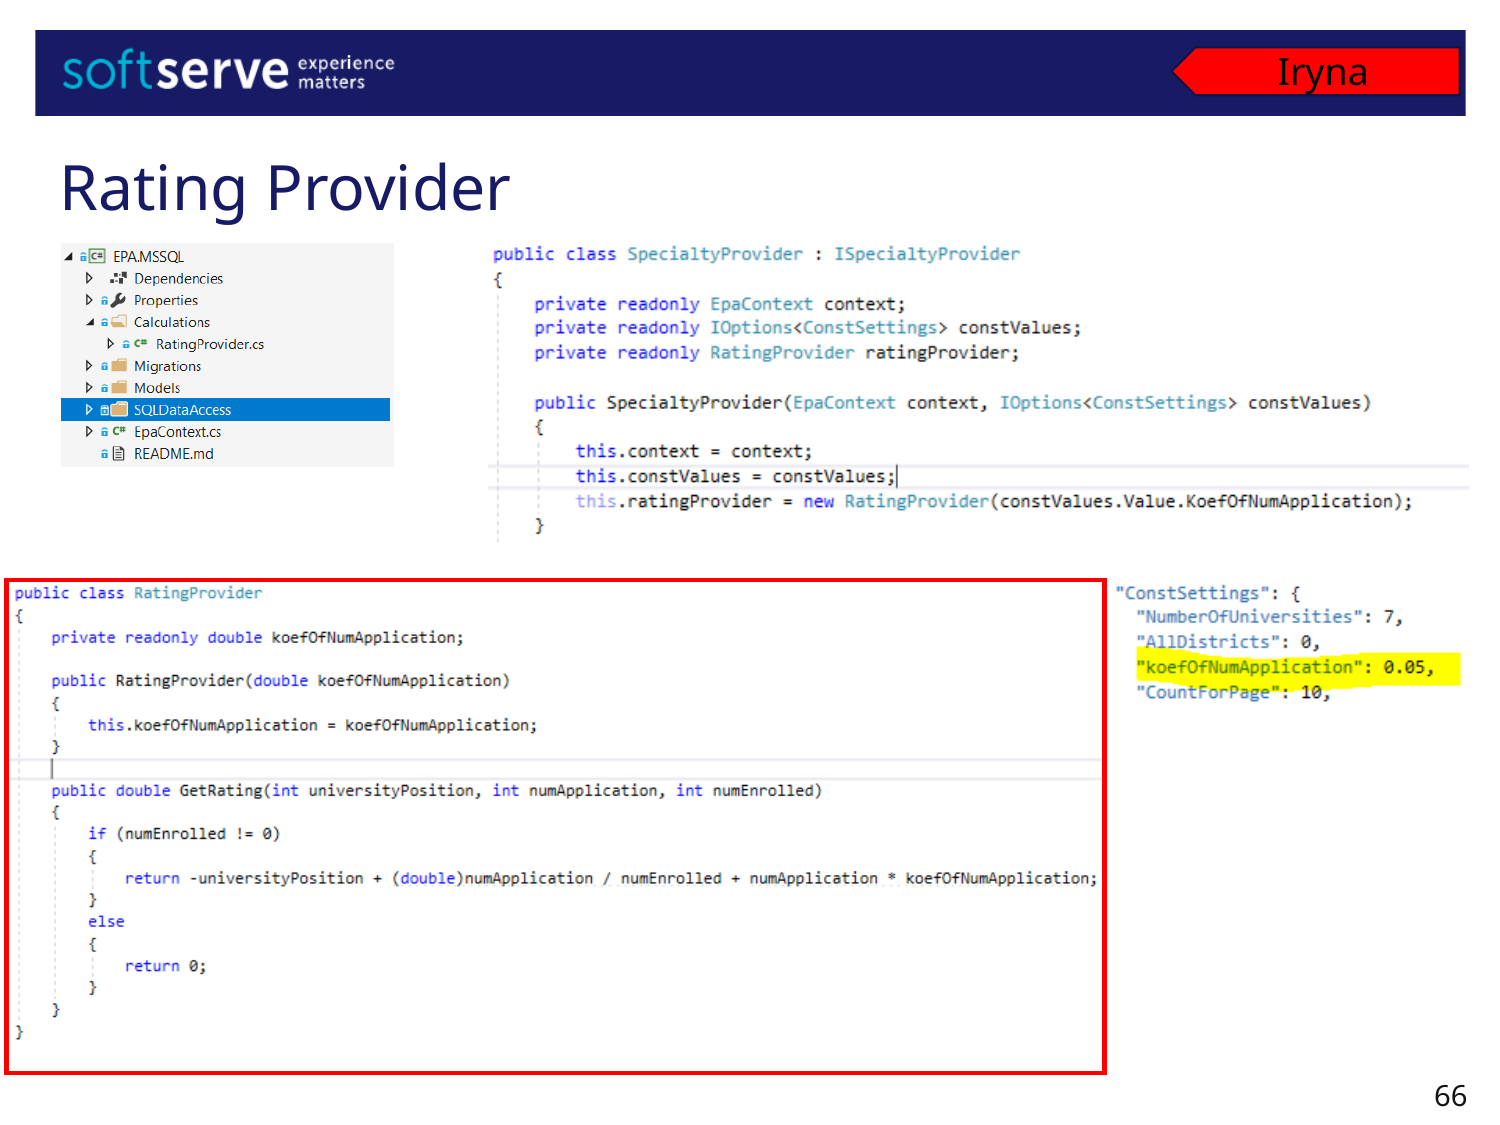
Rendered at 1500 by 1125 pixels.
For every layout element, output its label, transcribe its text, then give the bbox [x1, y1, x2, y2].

picture [488, 243, 1469, 542]
slide_number 66 [1419, 1070, 1500, 1125]
picture [6, 579, 1500, 1048]
picture [61, 243, 394, 467]
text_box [1171, 40, 1460, 102]
subtitle Rating Provider [44, 148, 1255, 224]
text_box [6, 708, 1106, 1074]
